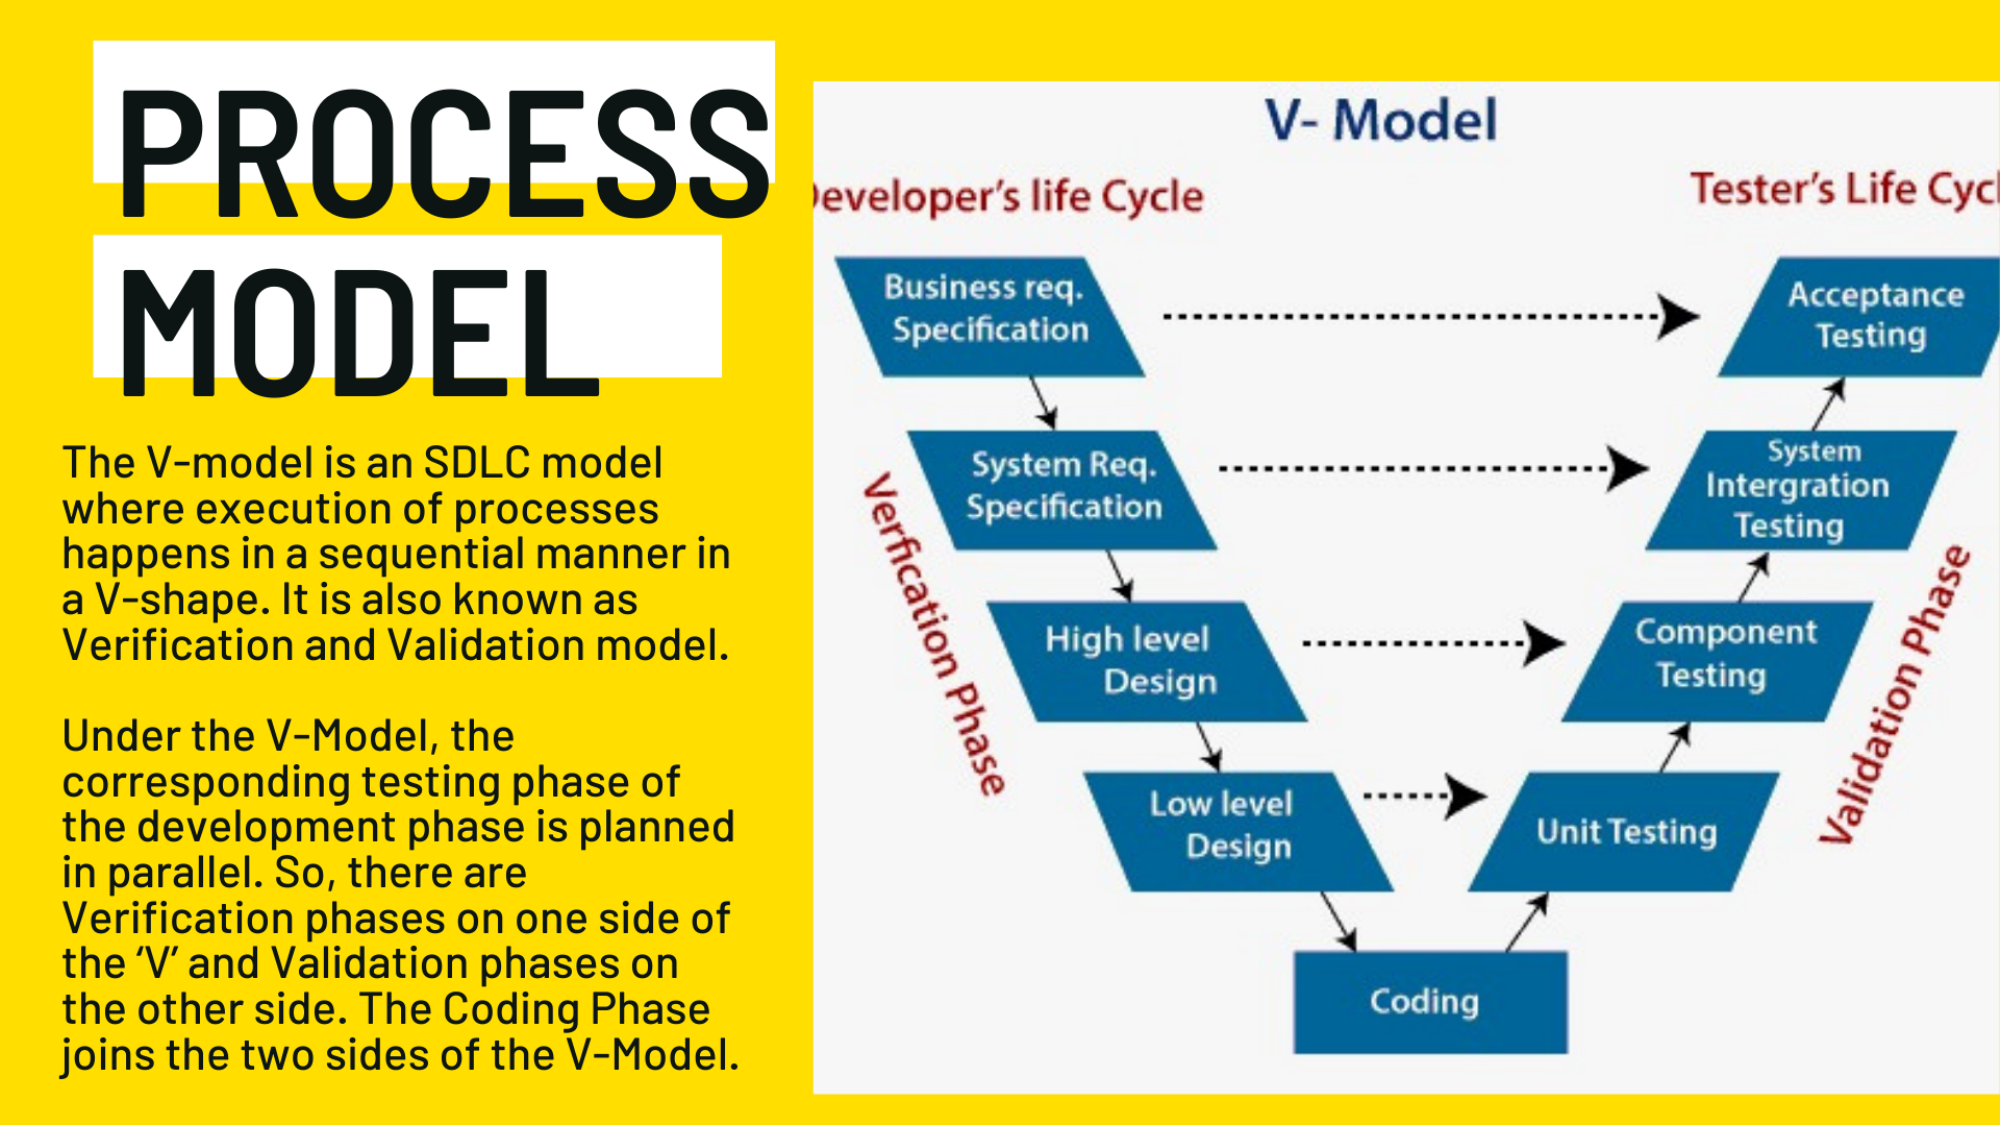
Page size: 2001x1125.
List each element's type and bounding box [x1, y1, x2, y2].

list [0, 0, 2000, 1125]
